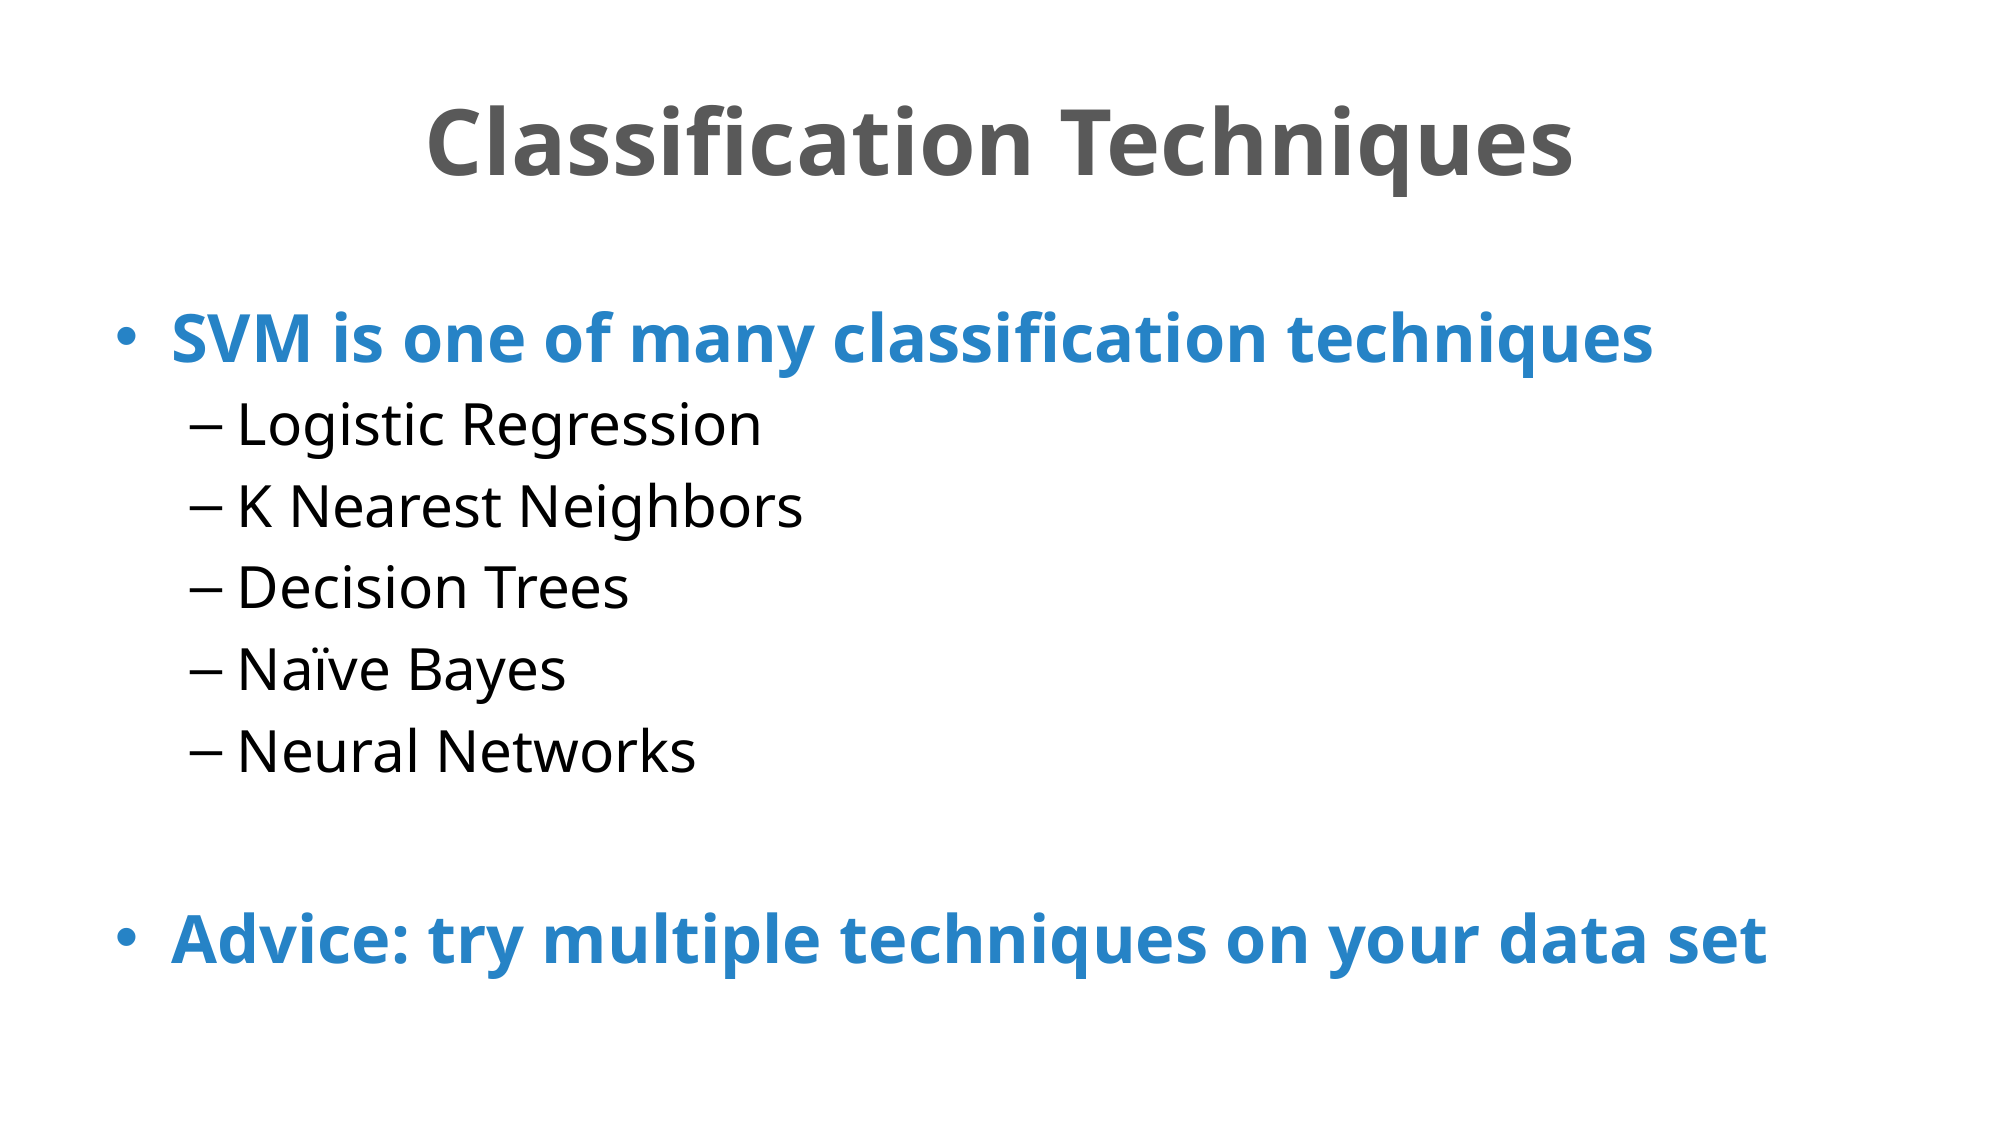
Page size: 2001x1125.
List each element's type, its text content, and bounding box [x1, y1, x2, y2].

title Classification Techniques [99, 45, 1900, 233]
list SVM is one of many classification techniques Logistic Regression K Nearest Neighbors Decision Trees Naïve Bayes Neural Networks Advice: try multiple techniques on your data set [99, 287, 1900, 1031]
